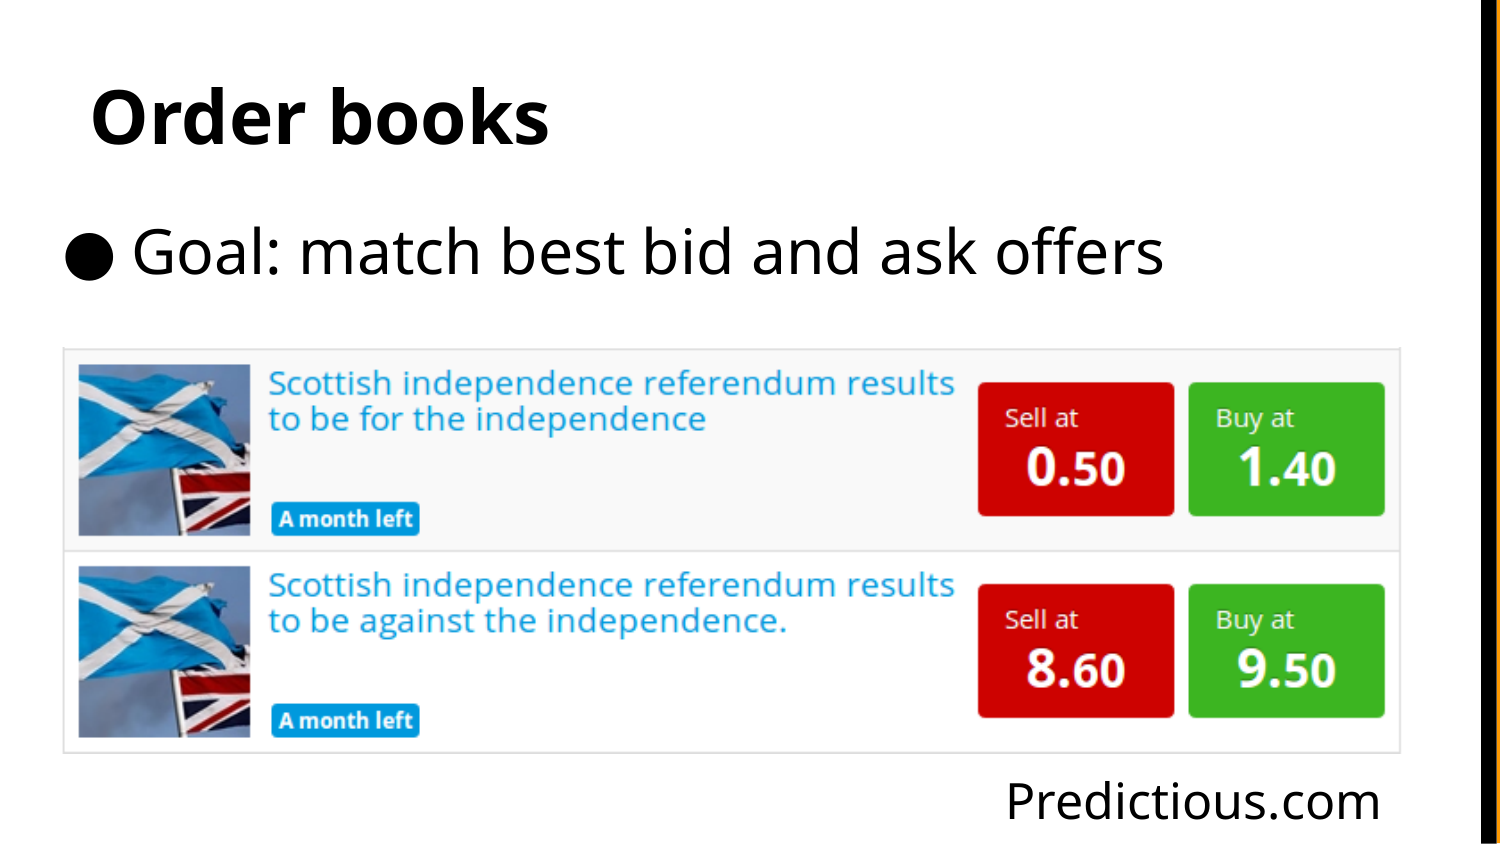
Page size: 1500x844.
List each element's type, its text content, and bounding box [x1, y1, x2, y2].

text_box Predictious.com [990, 765, 1412, 834]
text_box Goal: match best bid and ask offers [41, 196, 1452, 792]
picture [56, 347, 1412, 754]
text_box Order books [74, 33, 1452, 175]
